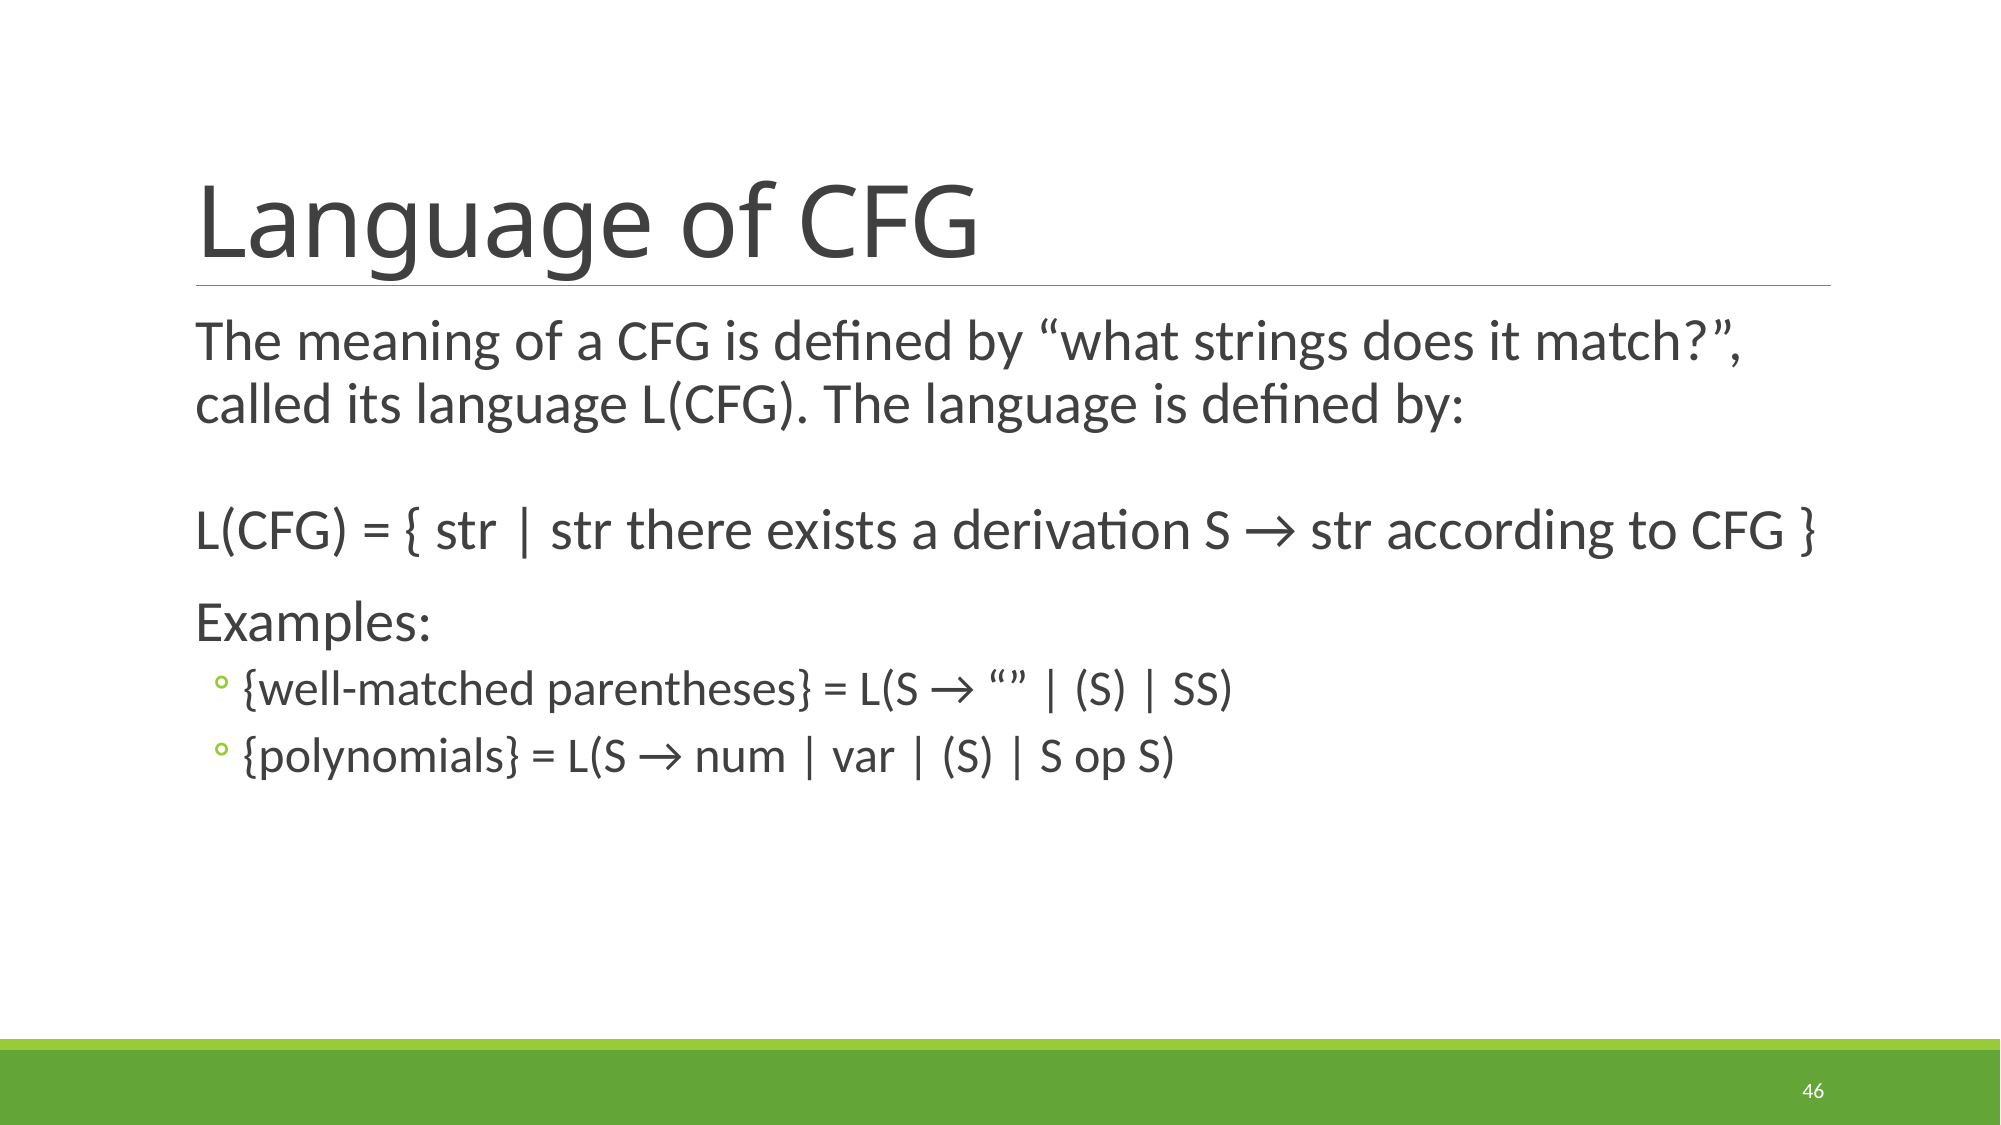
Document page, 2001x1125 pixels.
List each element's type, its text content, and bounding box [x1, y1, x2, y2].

list The meaning of a CFG is defined by “what strings does it match?”, called its language L(CFG). The language is defined by: L(CFG) = { str | str there exists a derivation S → str according to CFG } Examples: {well-matched parentheses} = L(S → “” | (S) | SS) {polynomials} = L(S → num | var | (S) | S op S) [180, 302, 1830, 963]
slide_number 46 [1624, 1059, 1840, 1120]
title Language of CFG [180, 47, 1830, 285]
